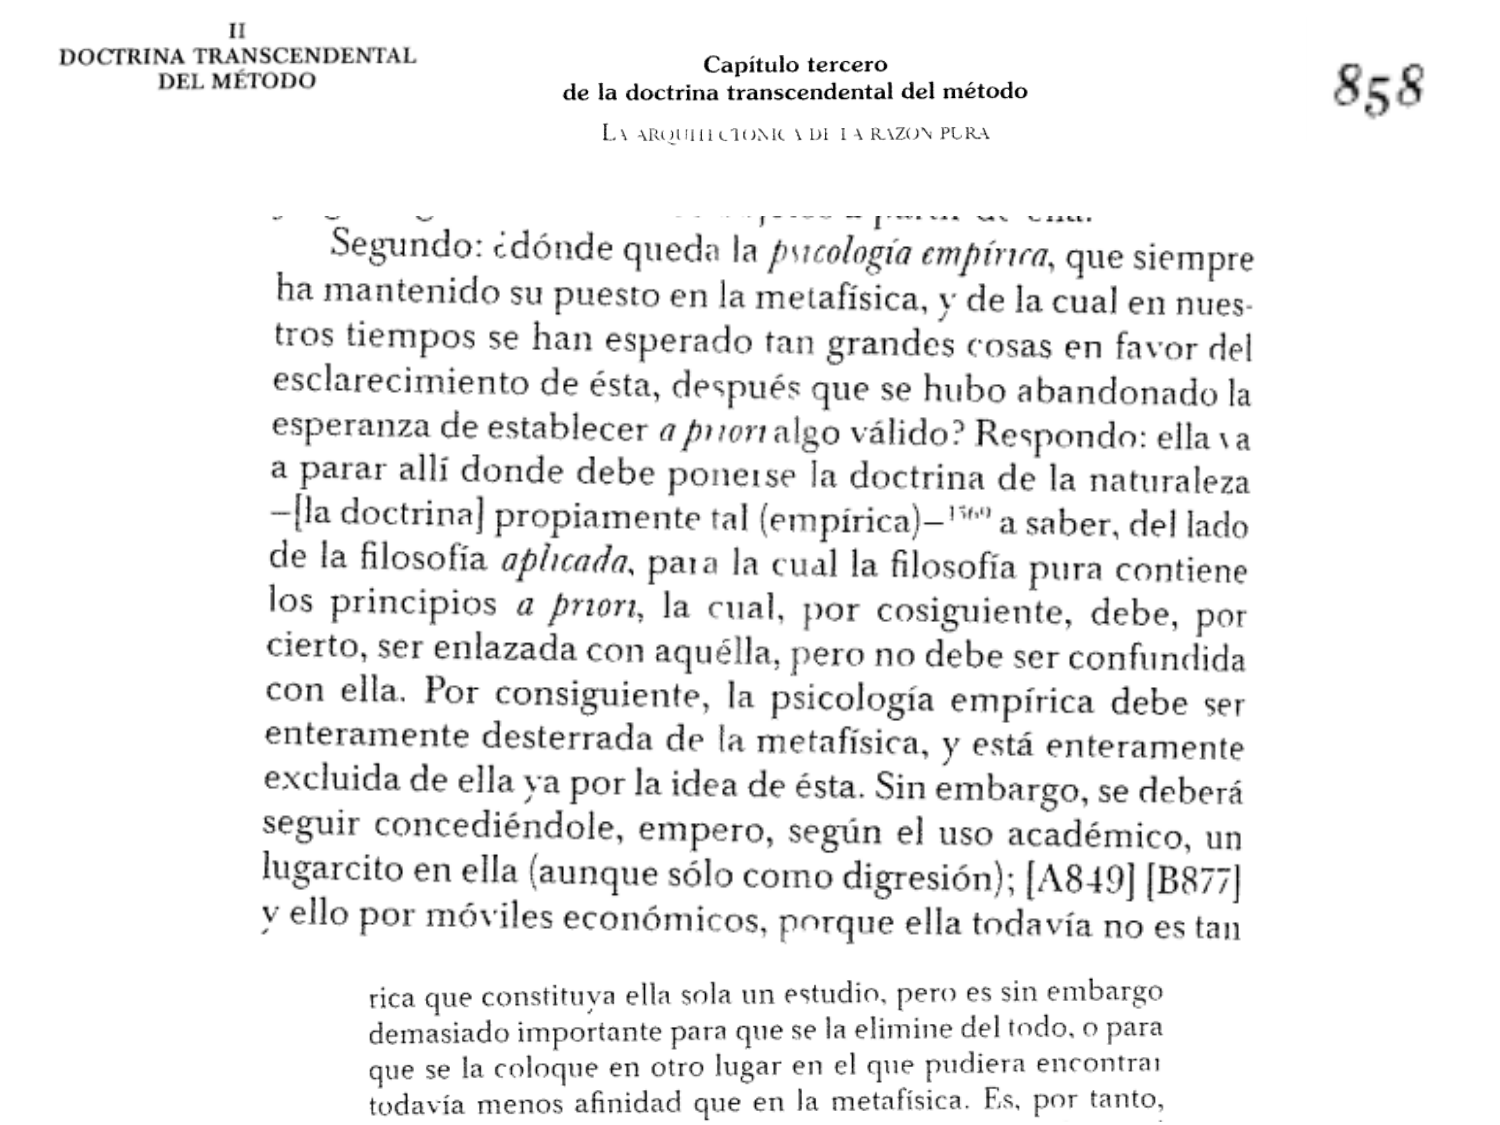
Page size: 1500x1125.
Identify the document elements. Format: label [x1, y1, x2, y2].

picture [241, 216, 1270, 958]
picture [548, 46, 1046, 149]
picture [53, 13, 427, 106]
text_box [132, 117, 1093, 169]
picture [353, 968, 1179, 1122]
picture [1304, 17, 1486, 141]
